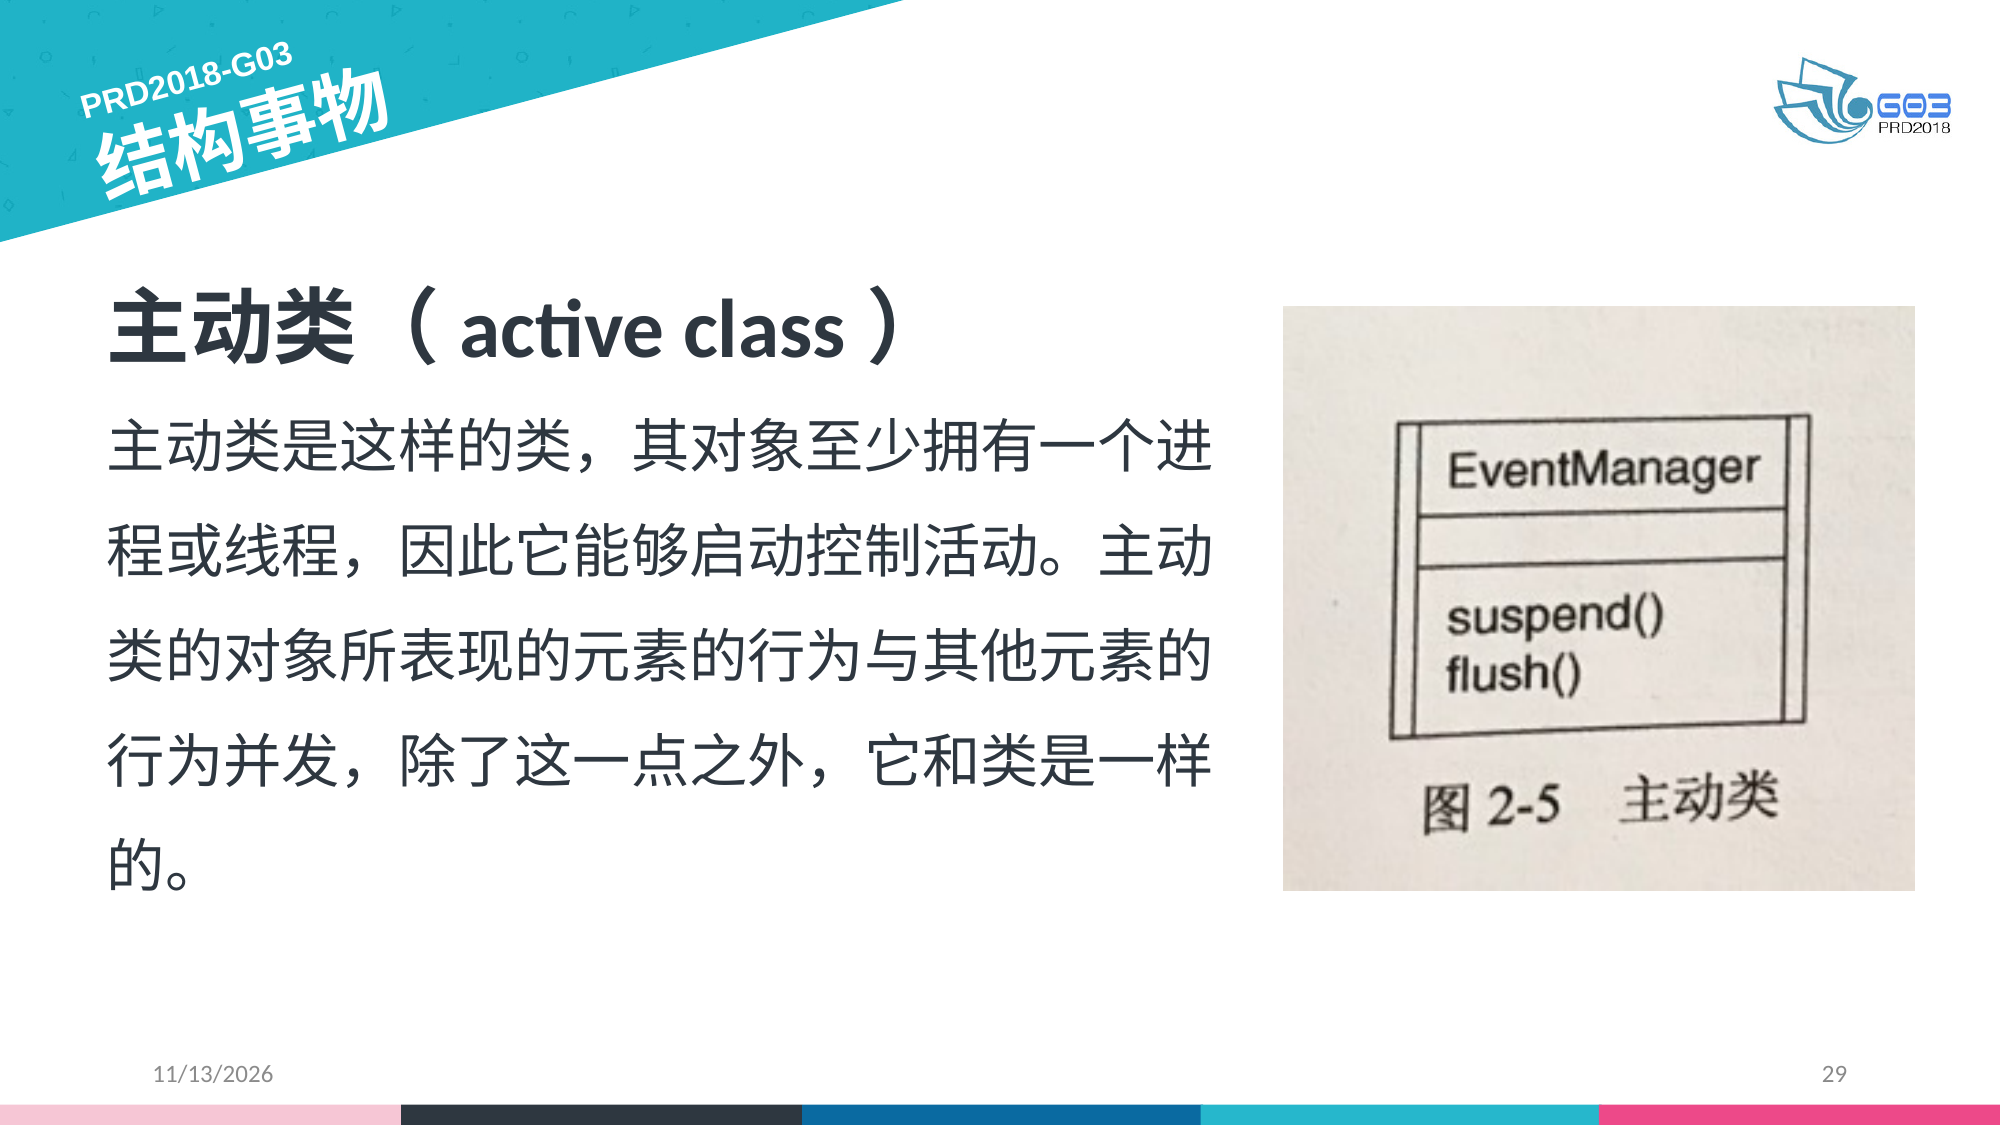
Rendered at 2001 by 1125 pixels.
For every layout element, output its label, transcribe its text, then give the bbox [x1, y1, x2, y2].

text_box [0, 1104, 2000, 1125]
slide_number 29 [1412, 1042, 1863, 1103]
text_box [379, 0, 904, 131]
picture [1283, 306, 1915, 891]
picture [1758, 2, 1967, 210]
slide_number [137, 1042, 588, 1103]
text_box 主动类（active class） 主动类是这样的类，其对象至少拥有一个进程或线程，因此它能够启动控制活动。主动类的对象所表现的元素的行为与其他元素的行为并发，除了这一点之外，它和类是一样的。 [92, 216, 1234, 906]
text_box [0, 0, 366, 243]
text_box PRD2018-G03 结构事物 [59, 0, 416, 224]
